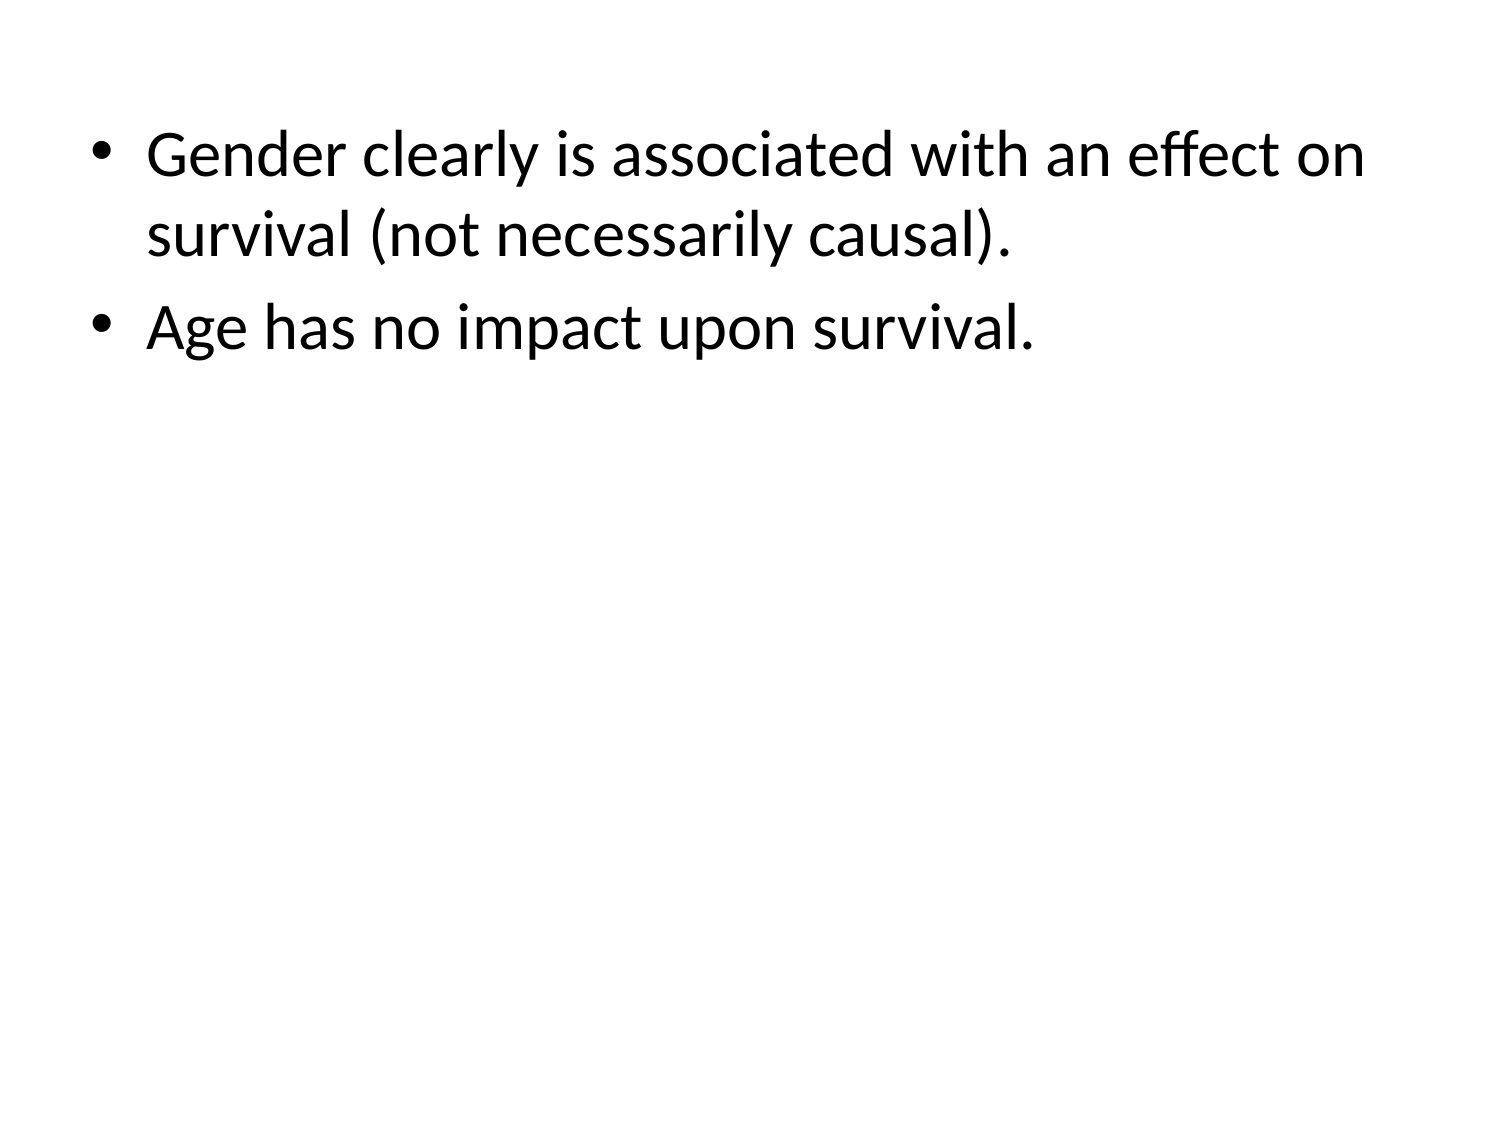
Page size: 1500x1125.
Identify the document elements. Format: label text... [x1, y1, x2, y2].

list Gender clearly is associated with an effect on survival (not necessarily causal). Age has no impact upon survival. [75, 101, 1425, 1059]
